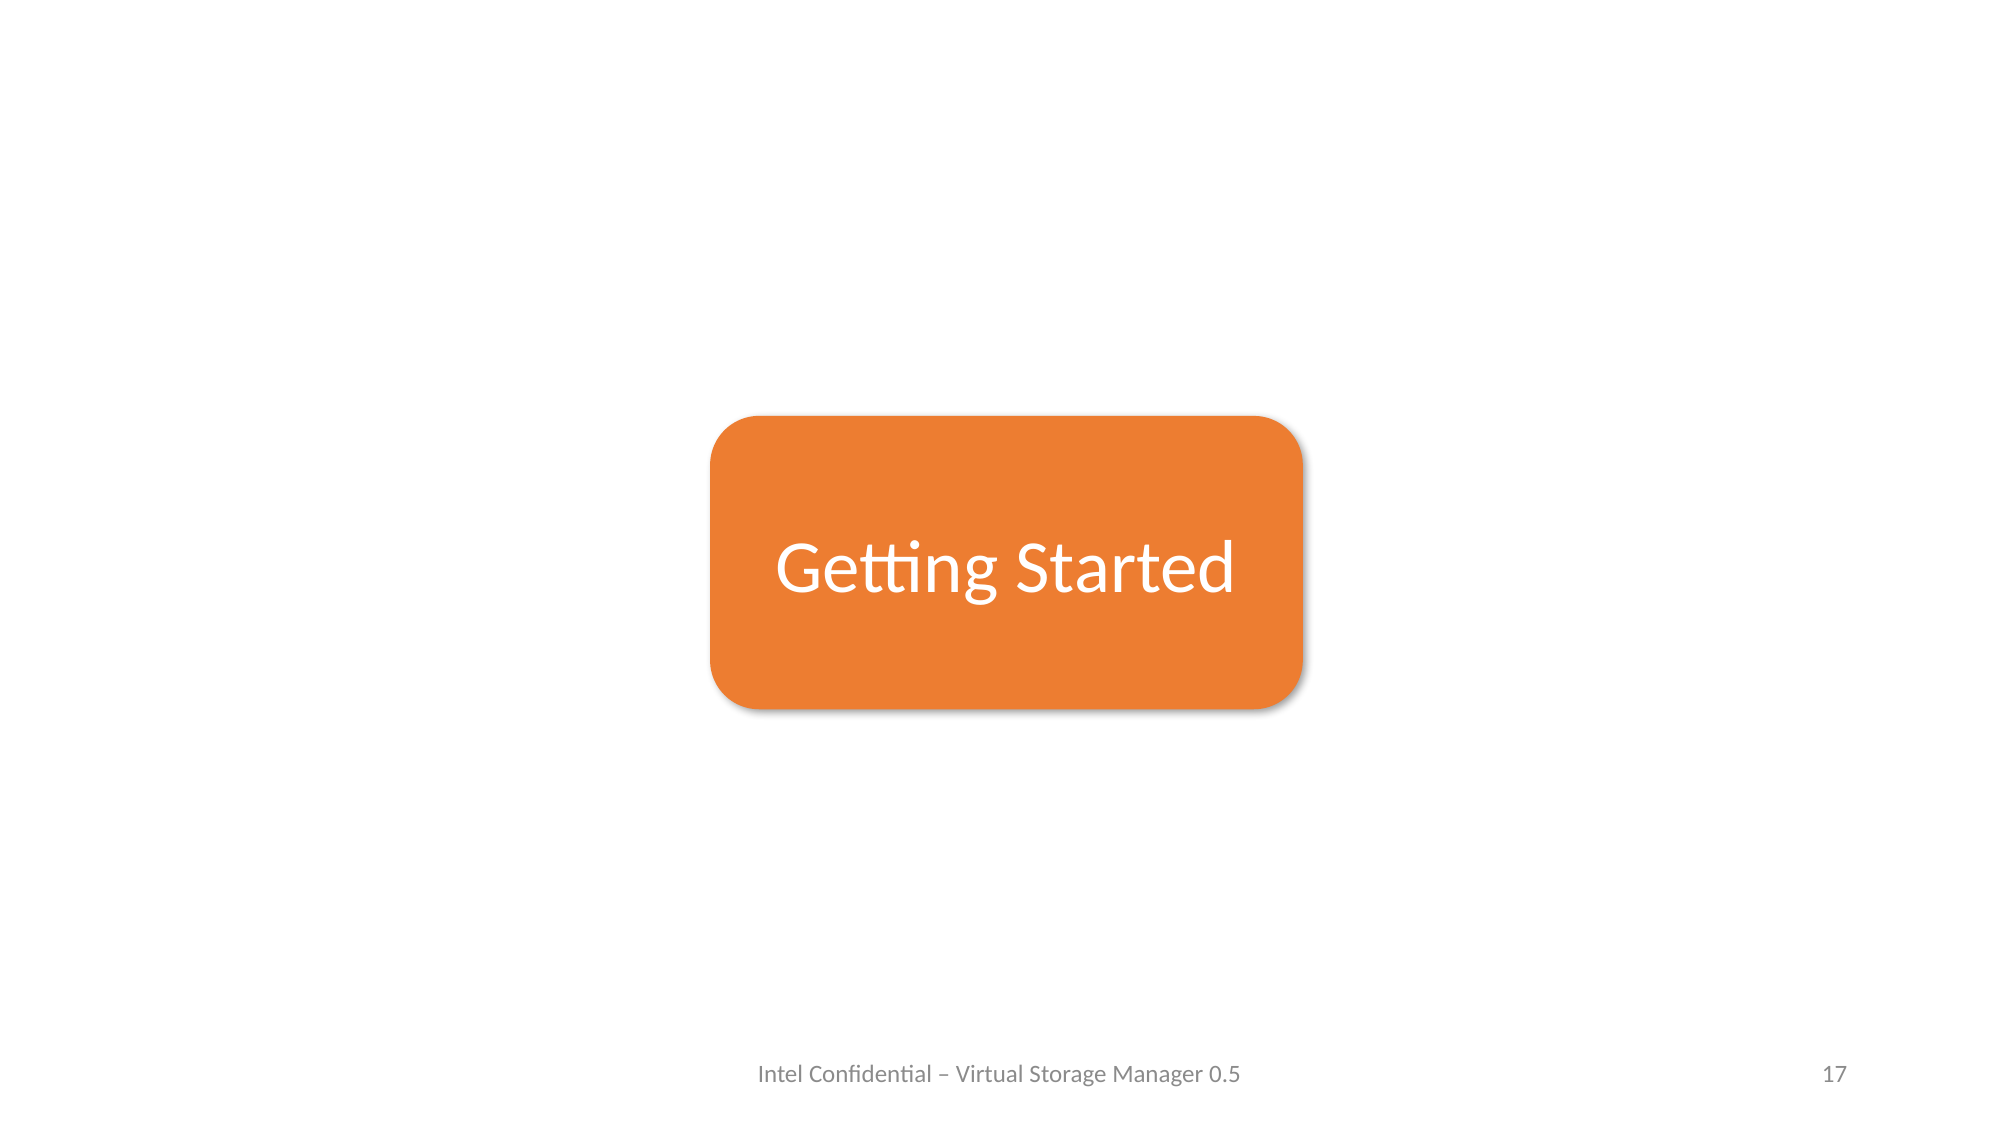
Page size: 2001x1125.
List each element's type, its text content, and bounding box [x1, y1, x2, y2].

footer Intel Confidential – Virtual Storage Manager 0.5 [662, 1042, 1338, 1103]
slide_number 17 [1412, 1042, 1863, 1103]
text_box Getting Started [709, 414, 1304, 711]
